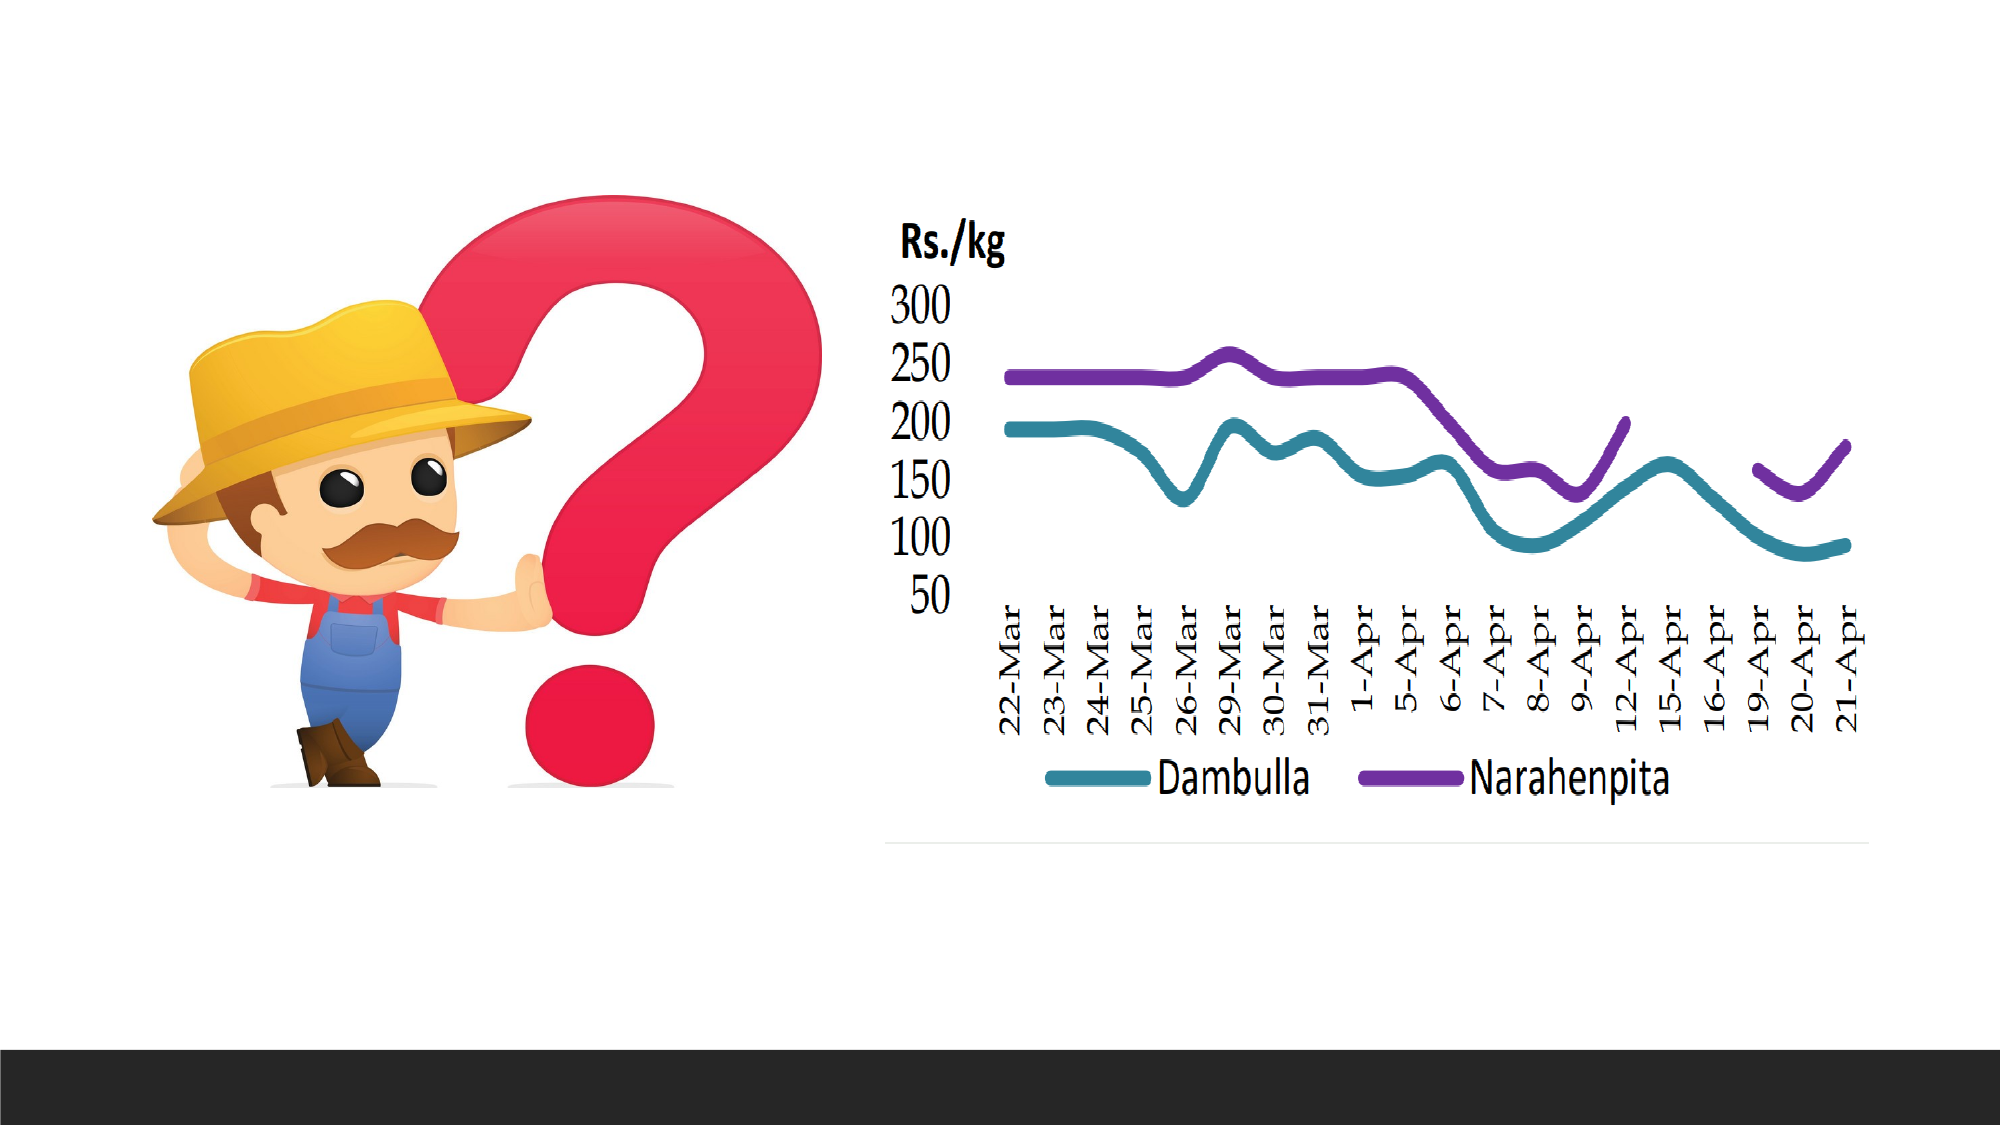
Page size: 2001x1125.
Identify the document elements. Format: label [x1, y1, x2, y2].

picture [152, 195, 822, 789]
picture [884, 195, 1869, 844]
